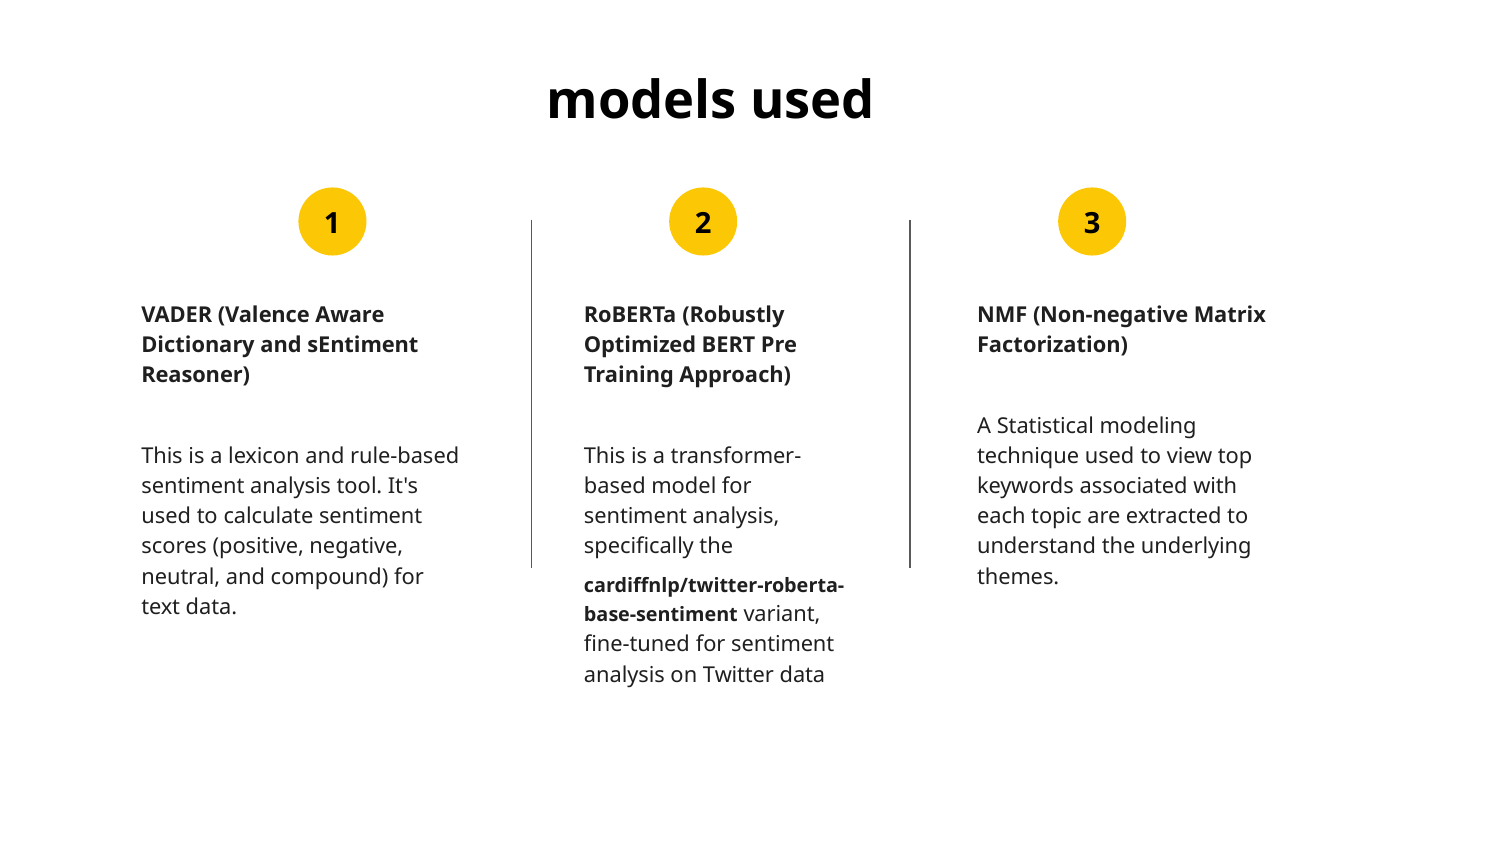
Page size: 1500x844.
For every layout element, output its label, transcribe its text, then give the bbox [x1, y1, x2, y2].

text_box VADER (Valence Aware Dictionary and sEntiment Reasoner) This is a lexicon and rule-based sentiment analysis tool. It's used to calculate sentiment scores (positive, negative, neutral, and compound) for text data. [126, 281, 482, 634]
text_box 2 [669, 187, 738, 256]
text_box NMF (Non-negative Matrix Factorization) A Statistical modeling technique used to view top keywords associated with each topic are extracted to understand the underlying themes. [962, 281, 1304, 644]
text_box 1 [298, 187, 367, 256]
text_box 3 [1058, 187, 1127, 256]
text_box RoBERTa (Robustly Optimized BERT Pre Training Approach) This is a transformer-based model for sentiment analysis, specifically the cardiffnlp/twitter-roberta-base-sentiment variant, fine-tuned for sentiment analysis on Twitter data [568, 281, 875, 702]
title models used [531, 51, 912, 146]
